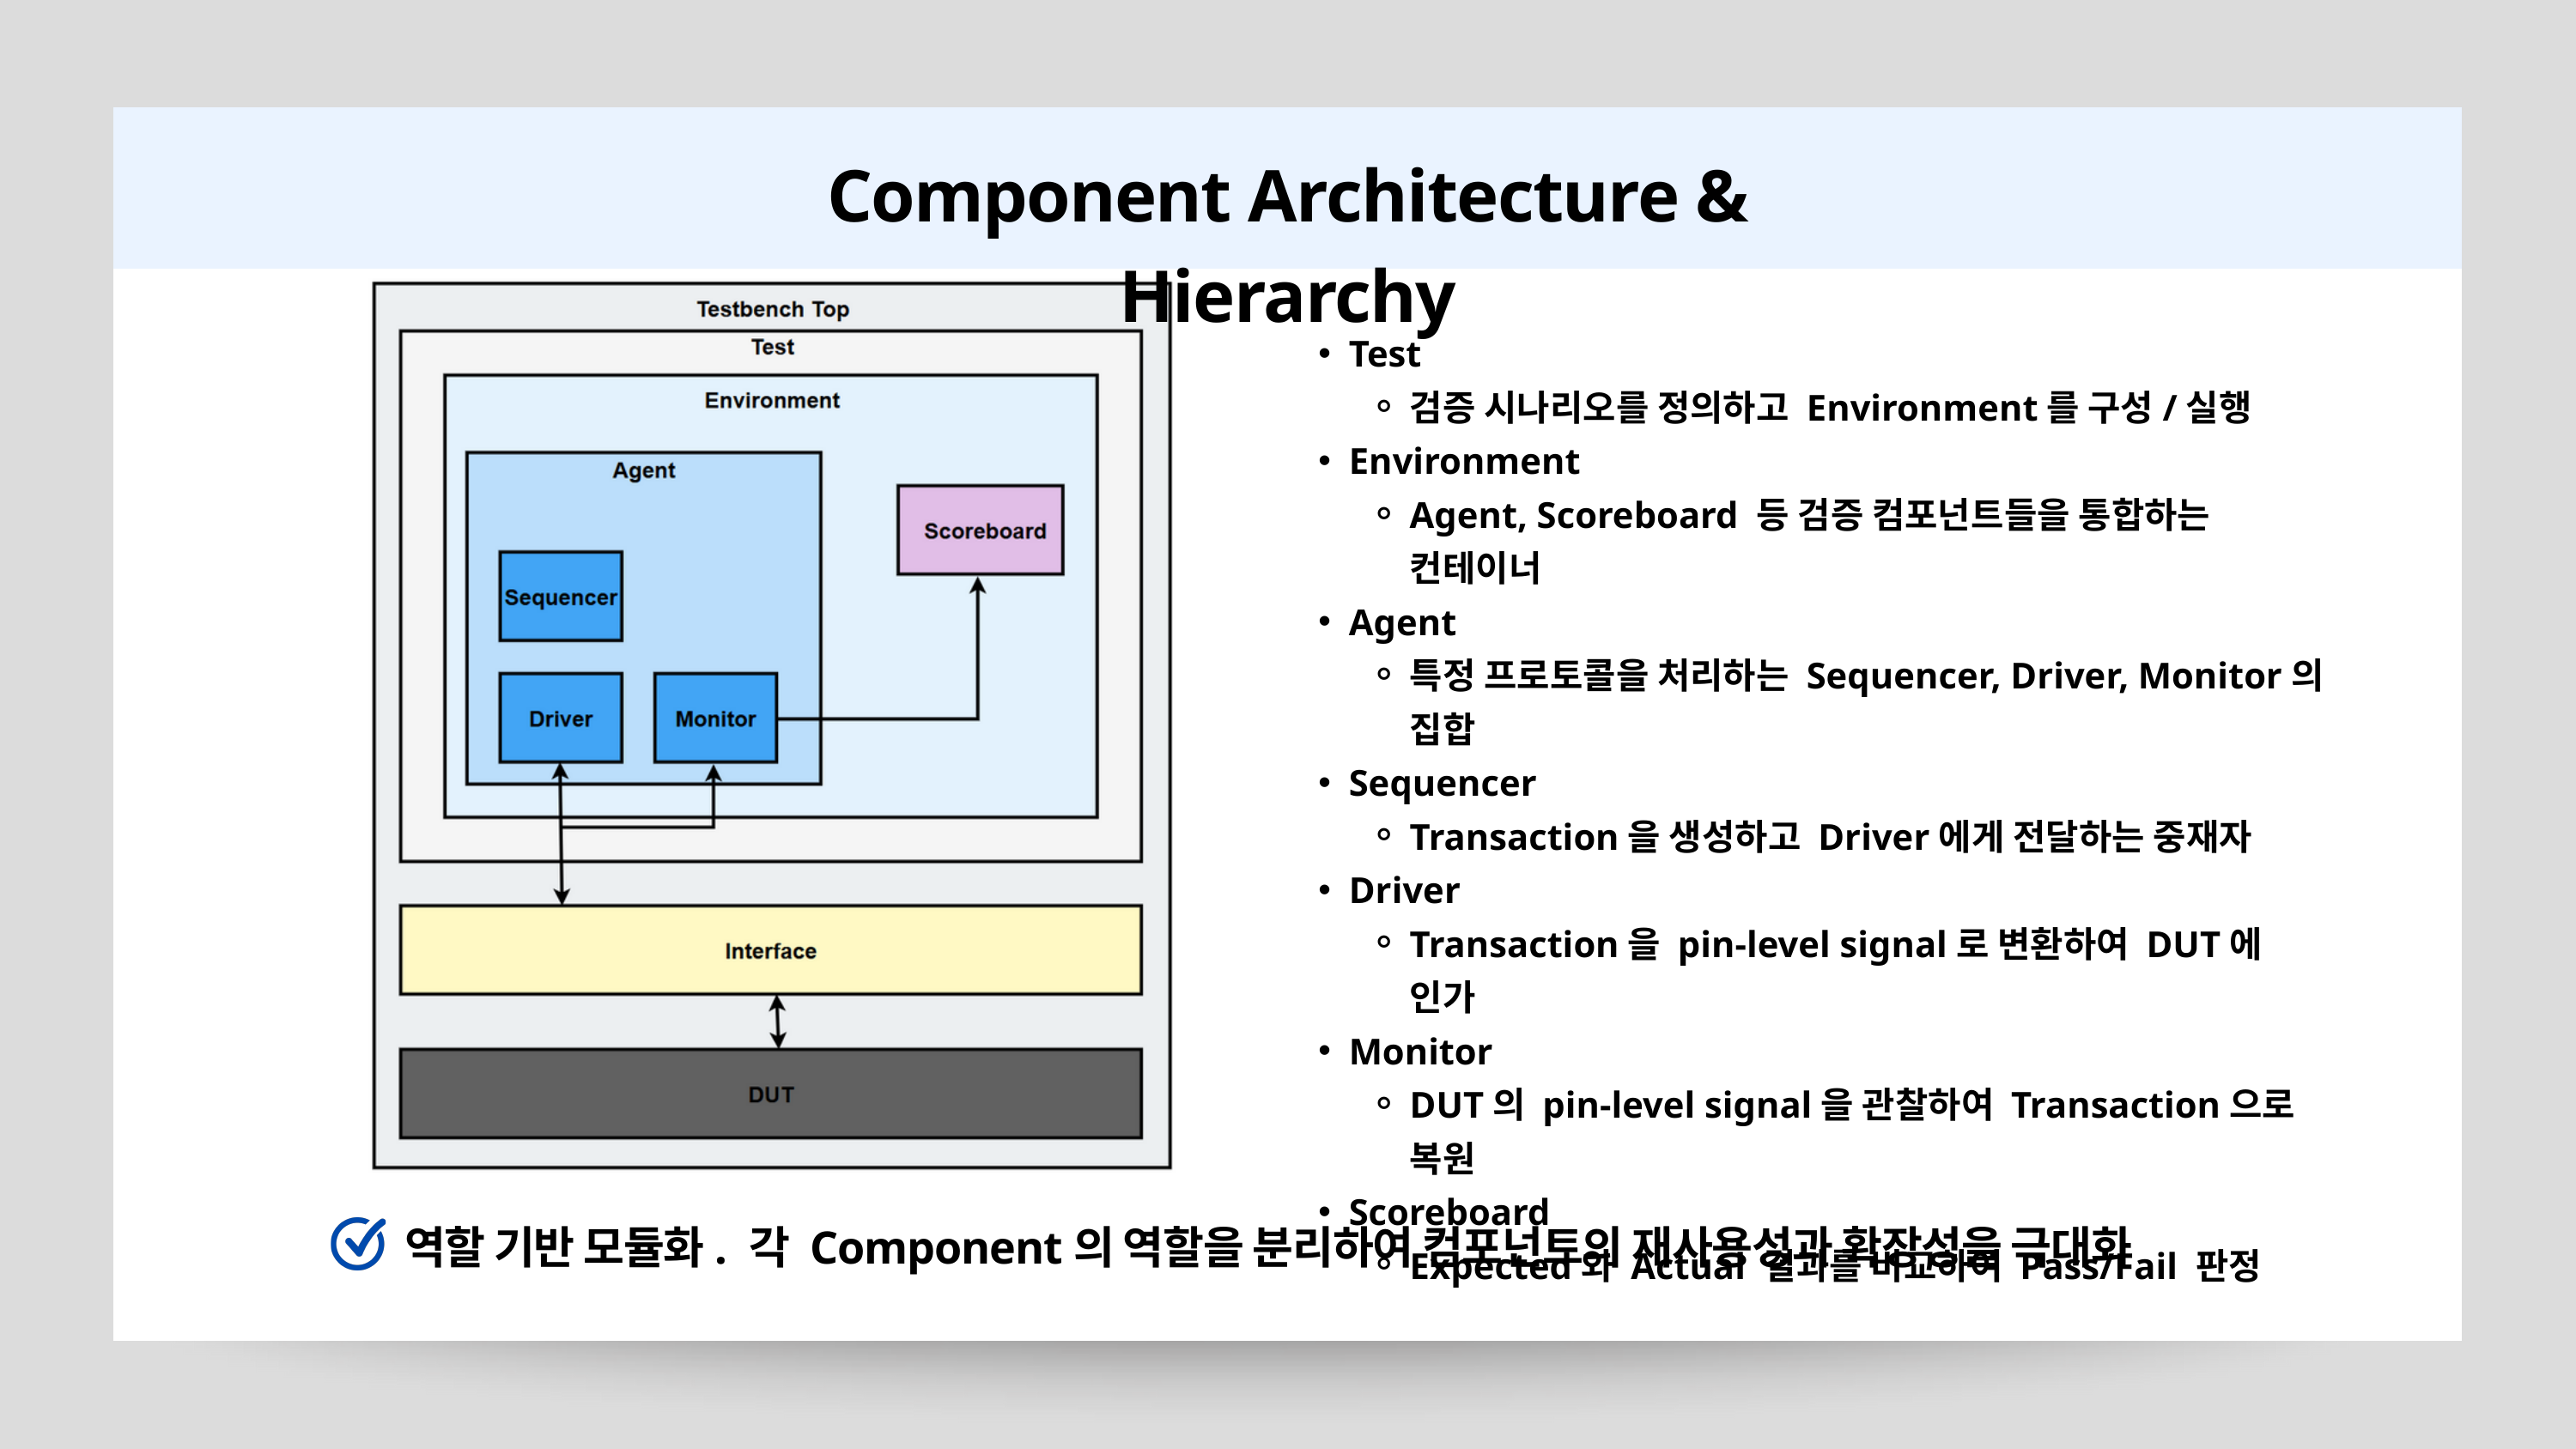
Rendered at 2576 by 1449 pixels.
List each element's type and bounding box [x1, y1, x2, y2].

text_box [113, 277, 2463, 1424]
text_box [113, 106, 2463, 269]
